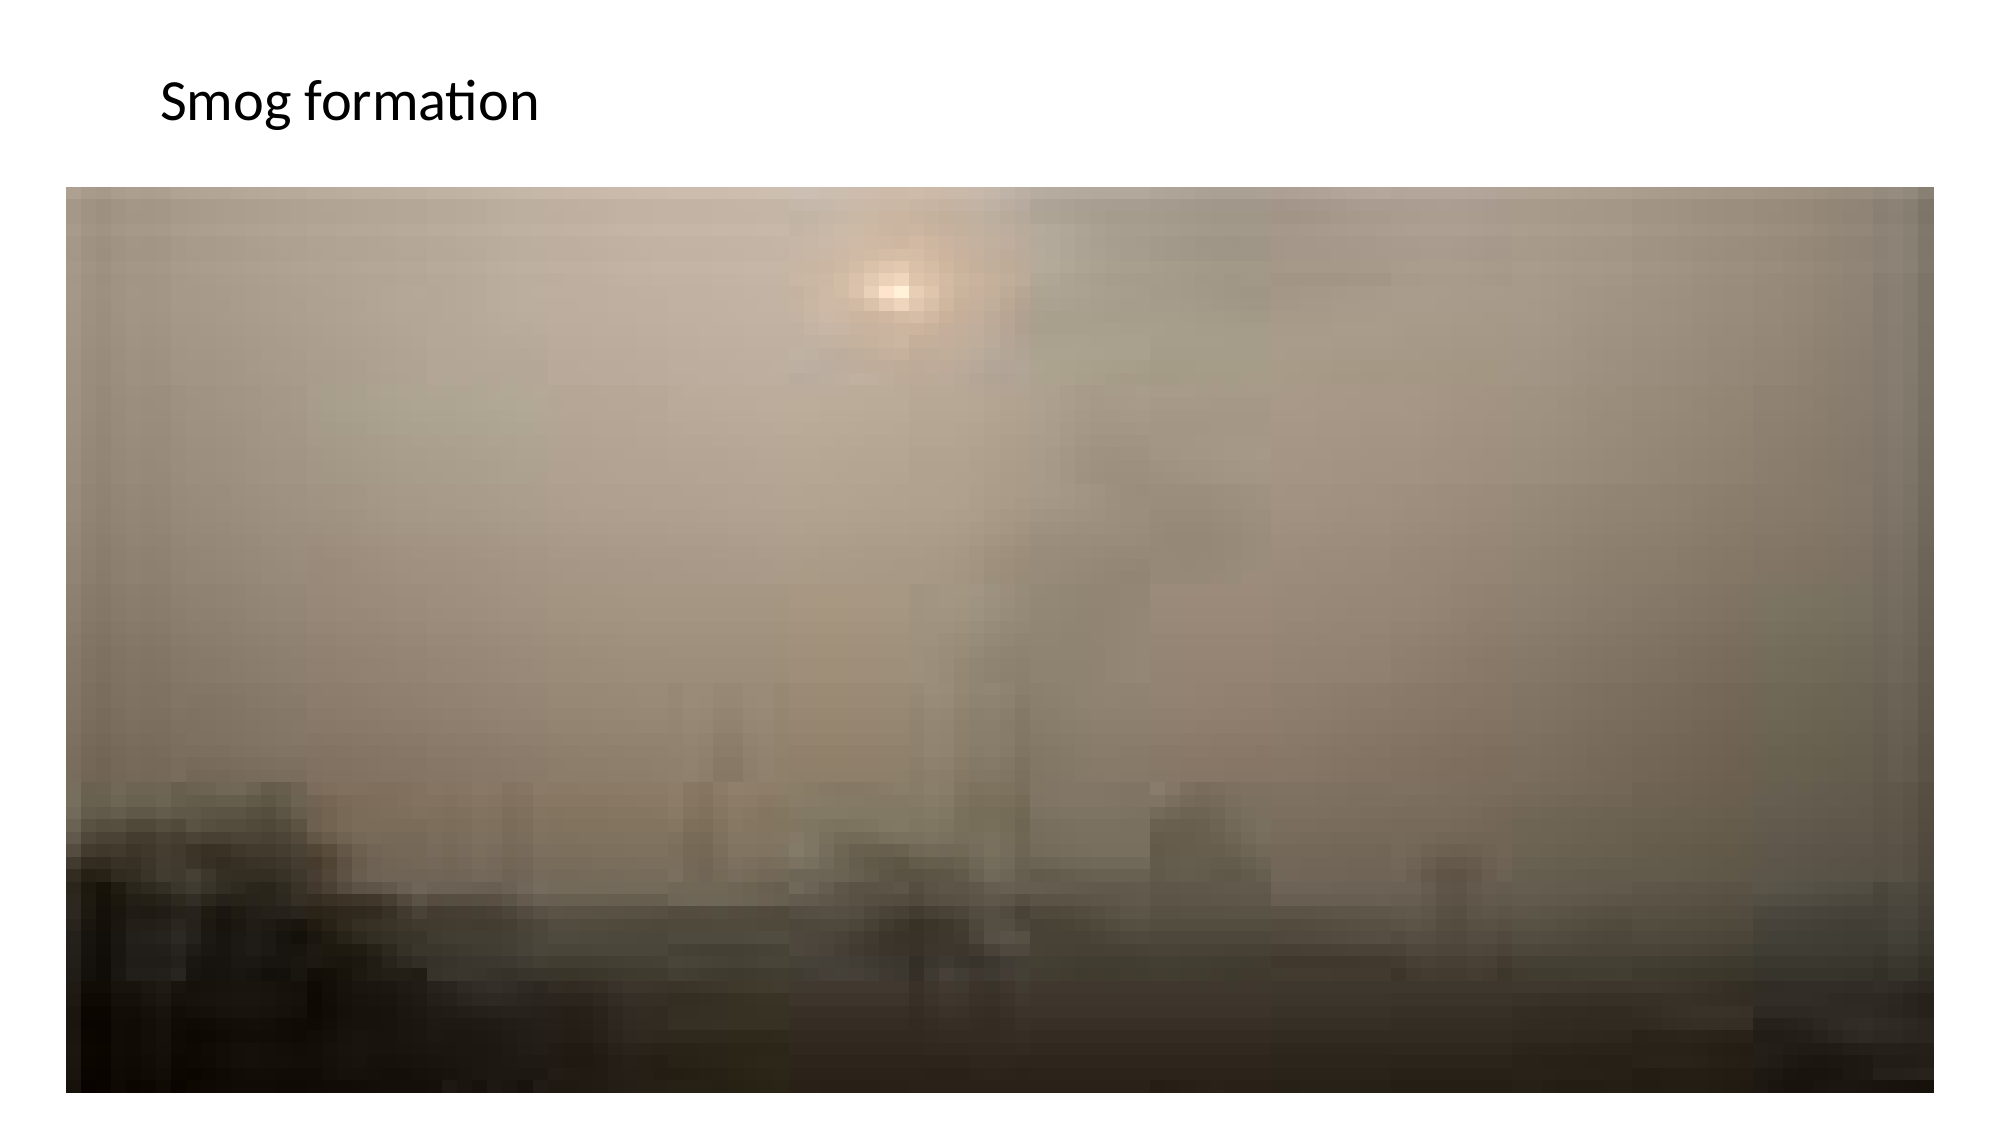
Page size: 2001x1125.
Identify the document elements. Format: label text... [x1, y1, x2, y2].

picture [66, 187, 1934, 1093]
text_box Smog formation [0, 45, 700, 150]
